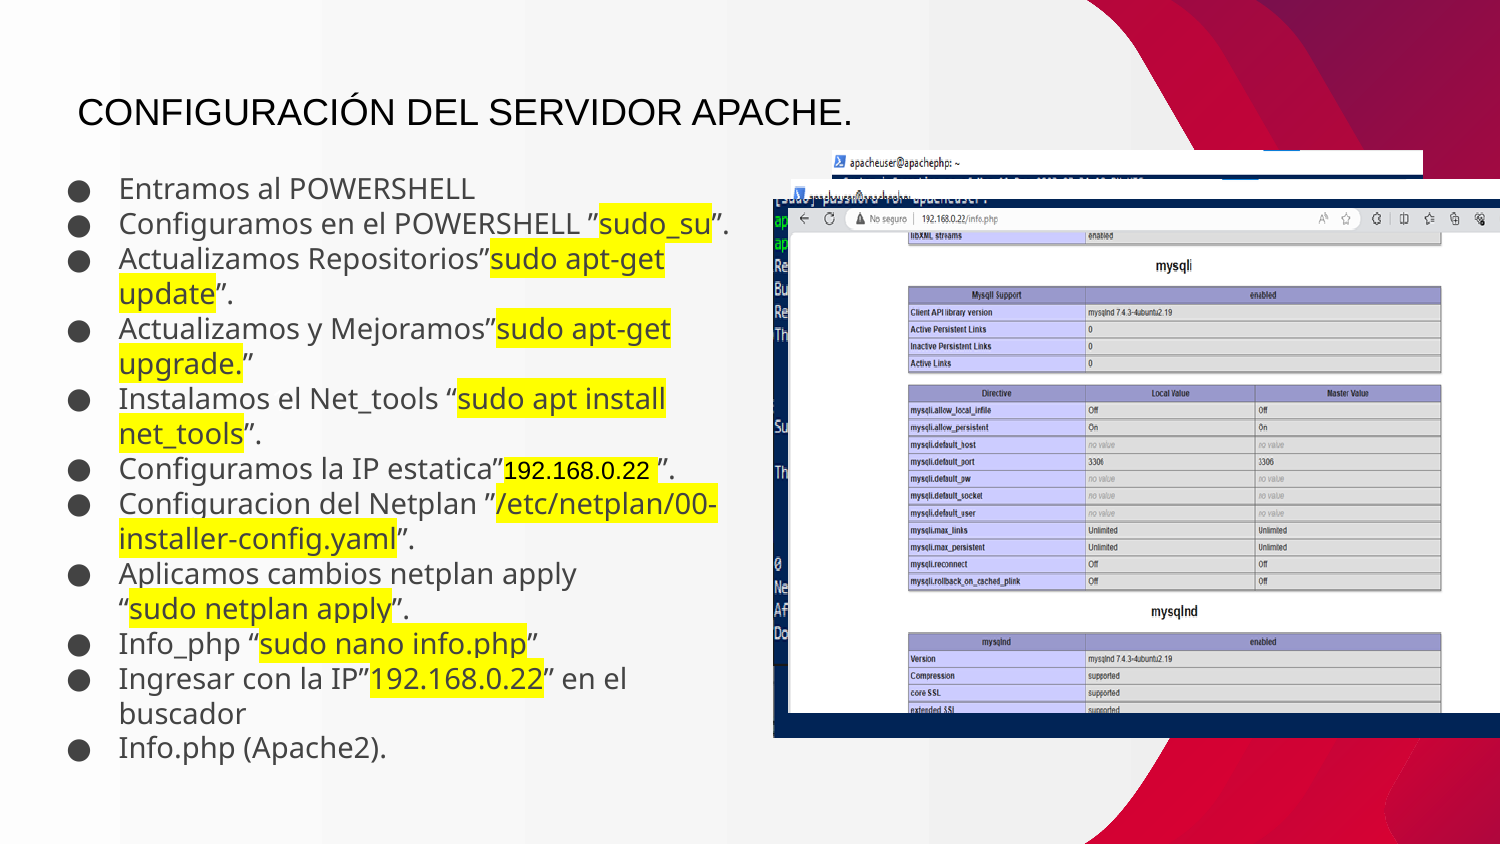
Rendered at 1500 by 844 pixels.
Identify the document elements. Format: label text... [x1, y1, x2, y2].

picture [773, 149, 1500, 739]
text_box Entramos al POWERSHELL Configuramos en el POWERSHELL ”sudo_su”. Actualizamos Repositorios”sudo apt-get update”. Actualizamos y Mejoramos”sudo apt-get upgrade.” Instalamos el Net_tools “sudo apt install net_tools”. Configuramos la IP estatica”192.168.0.22 ”. Configuracion del Netplan ”/etc/netplan/00-installer-config.yaml”. Aplicamos cambios netplan apply “sudo netplan apply”. Info_php “sudo nano info.php” Ingresar con la IP”192.168.0.22” en el buscador Info.php (Apache2). [28, 156, 774, 823]
subtitle CONFIGURACIÓN DEL SERVIDOR APACHE. [0, 73, 967, 156]
